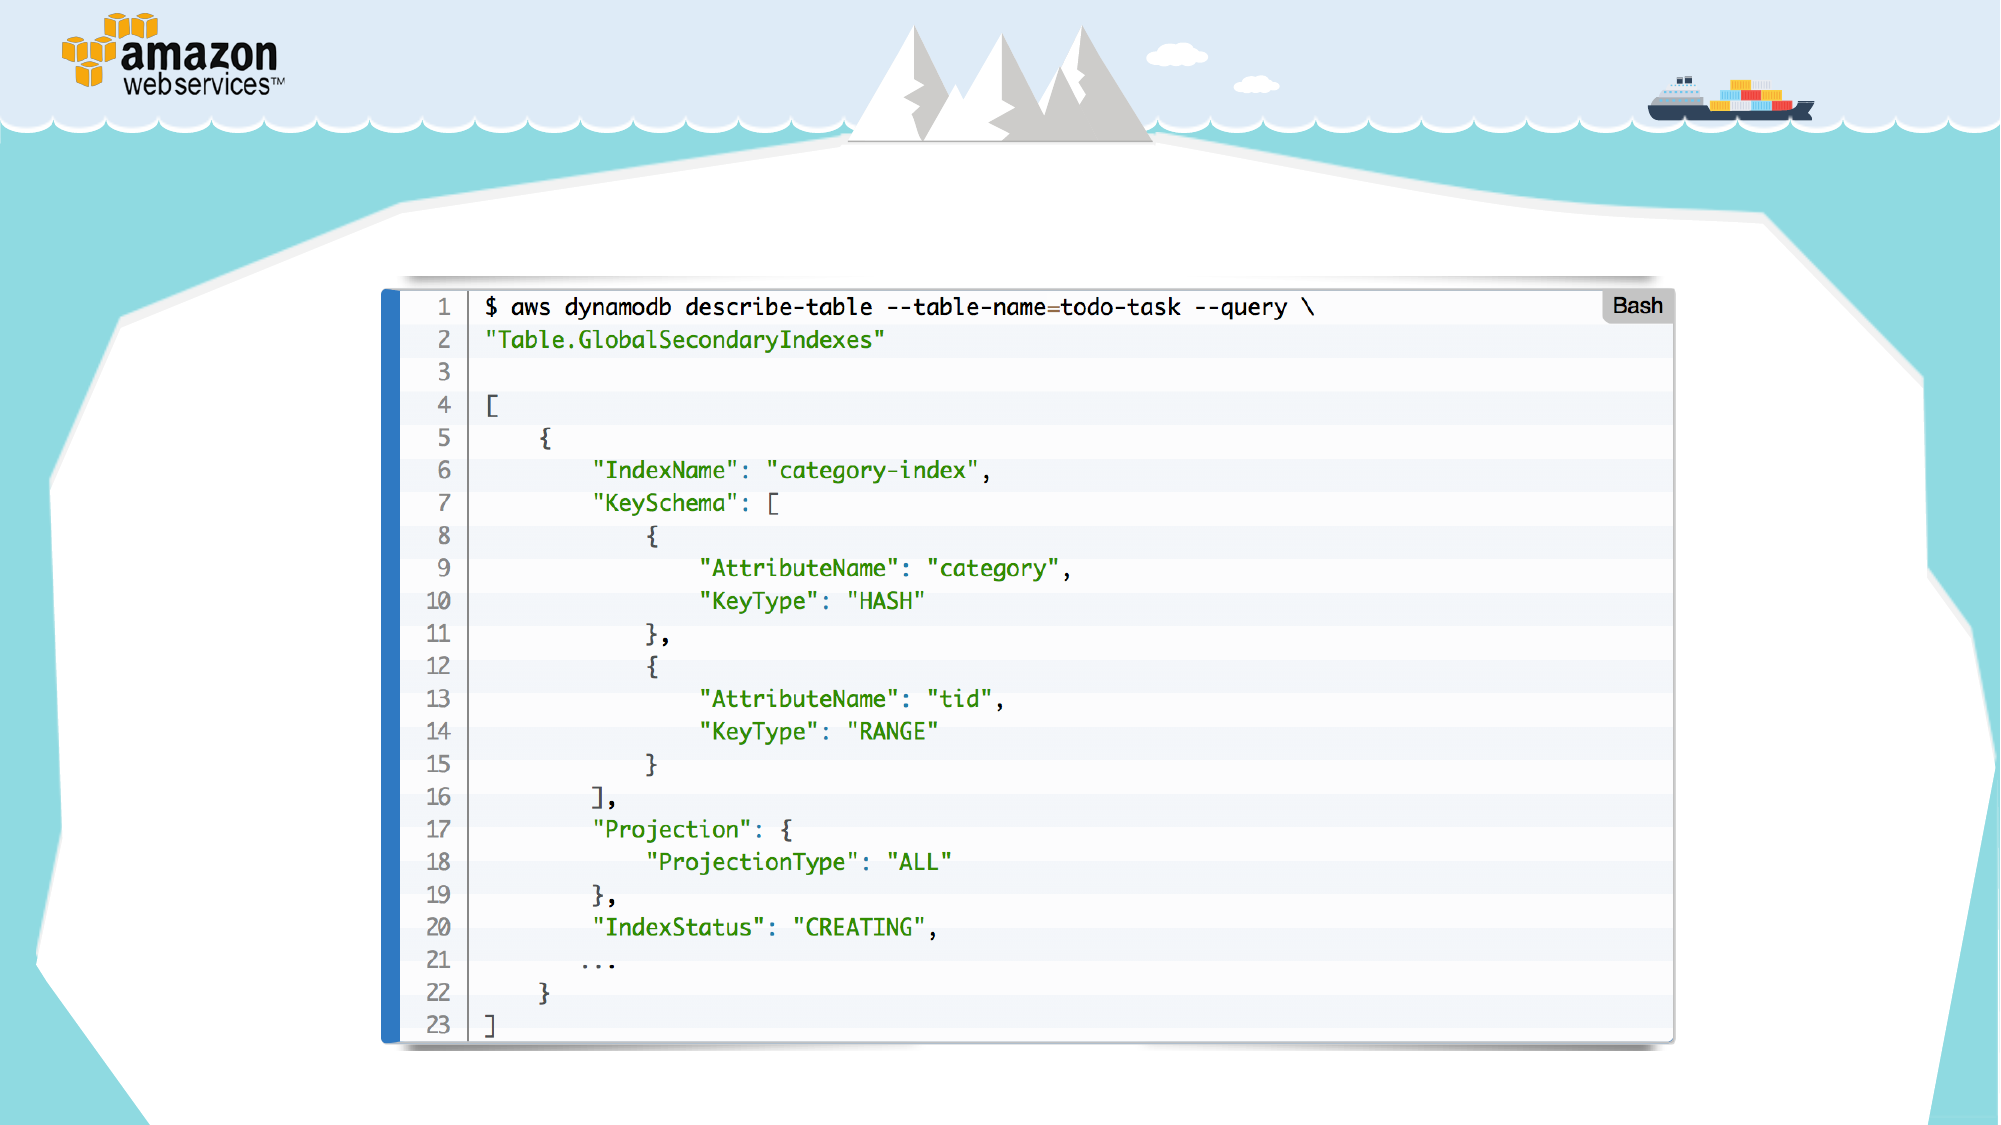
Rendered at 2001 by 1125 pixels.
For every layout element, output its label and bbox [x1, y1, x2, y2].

picture [43, 0, 301, 130]
text_box [1647, 76, 1815, 119]
text_box [847, 24, 1153, 143]
picture [367, 276, 1693, 1051]
text_box [1153, 42, 1209, 67]
text_box [0, 119, 2000, 1125]
text_box [1233, 75, 1280, 94]
